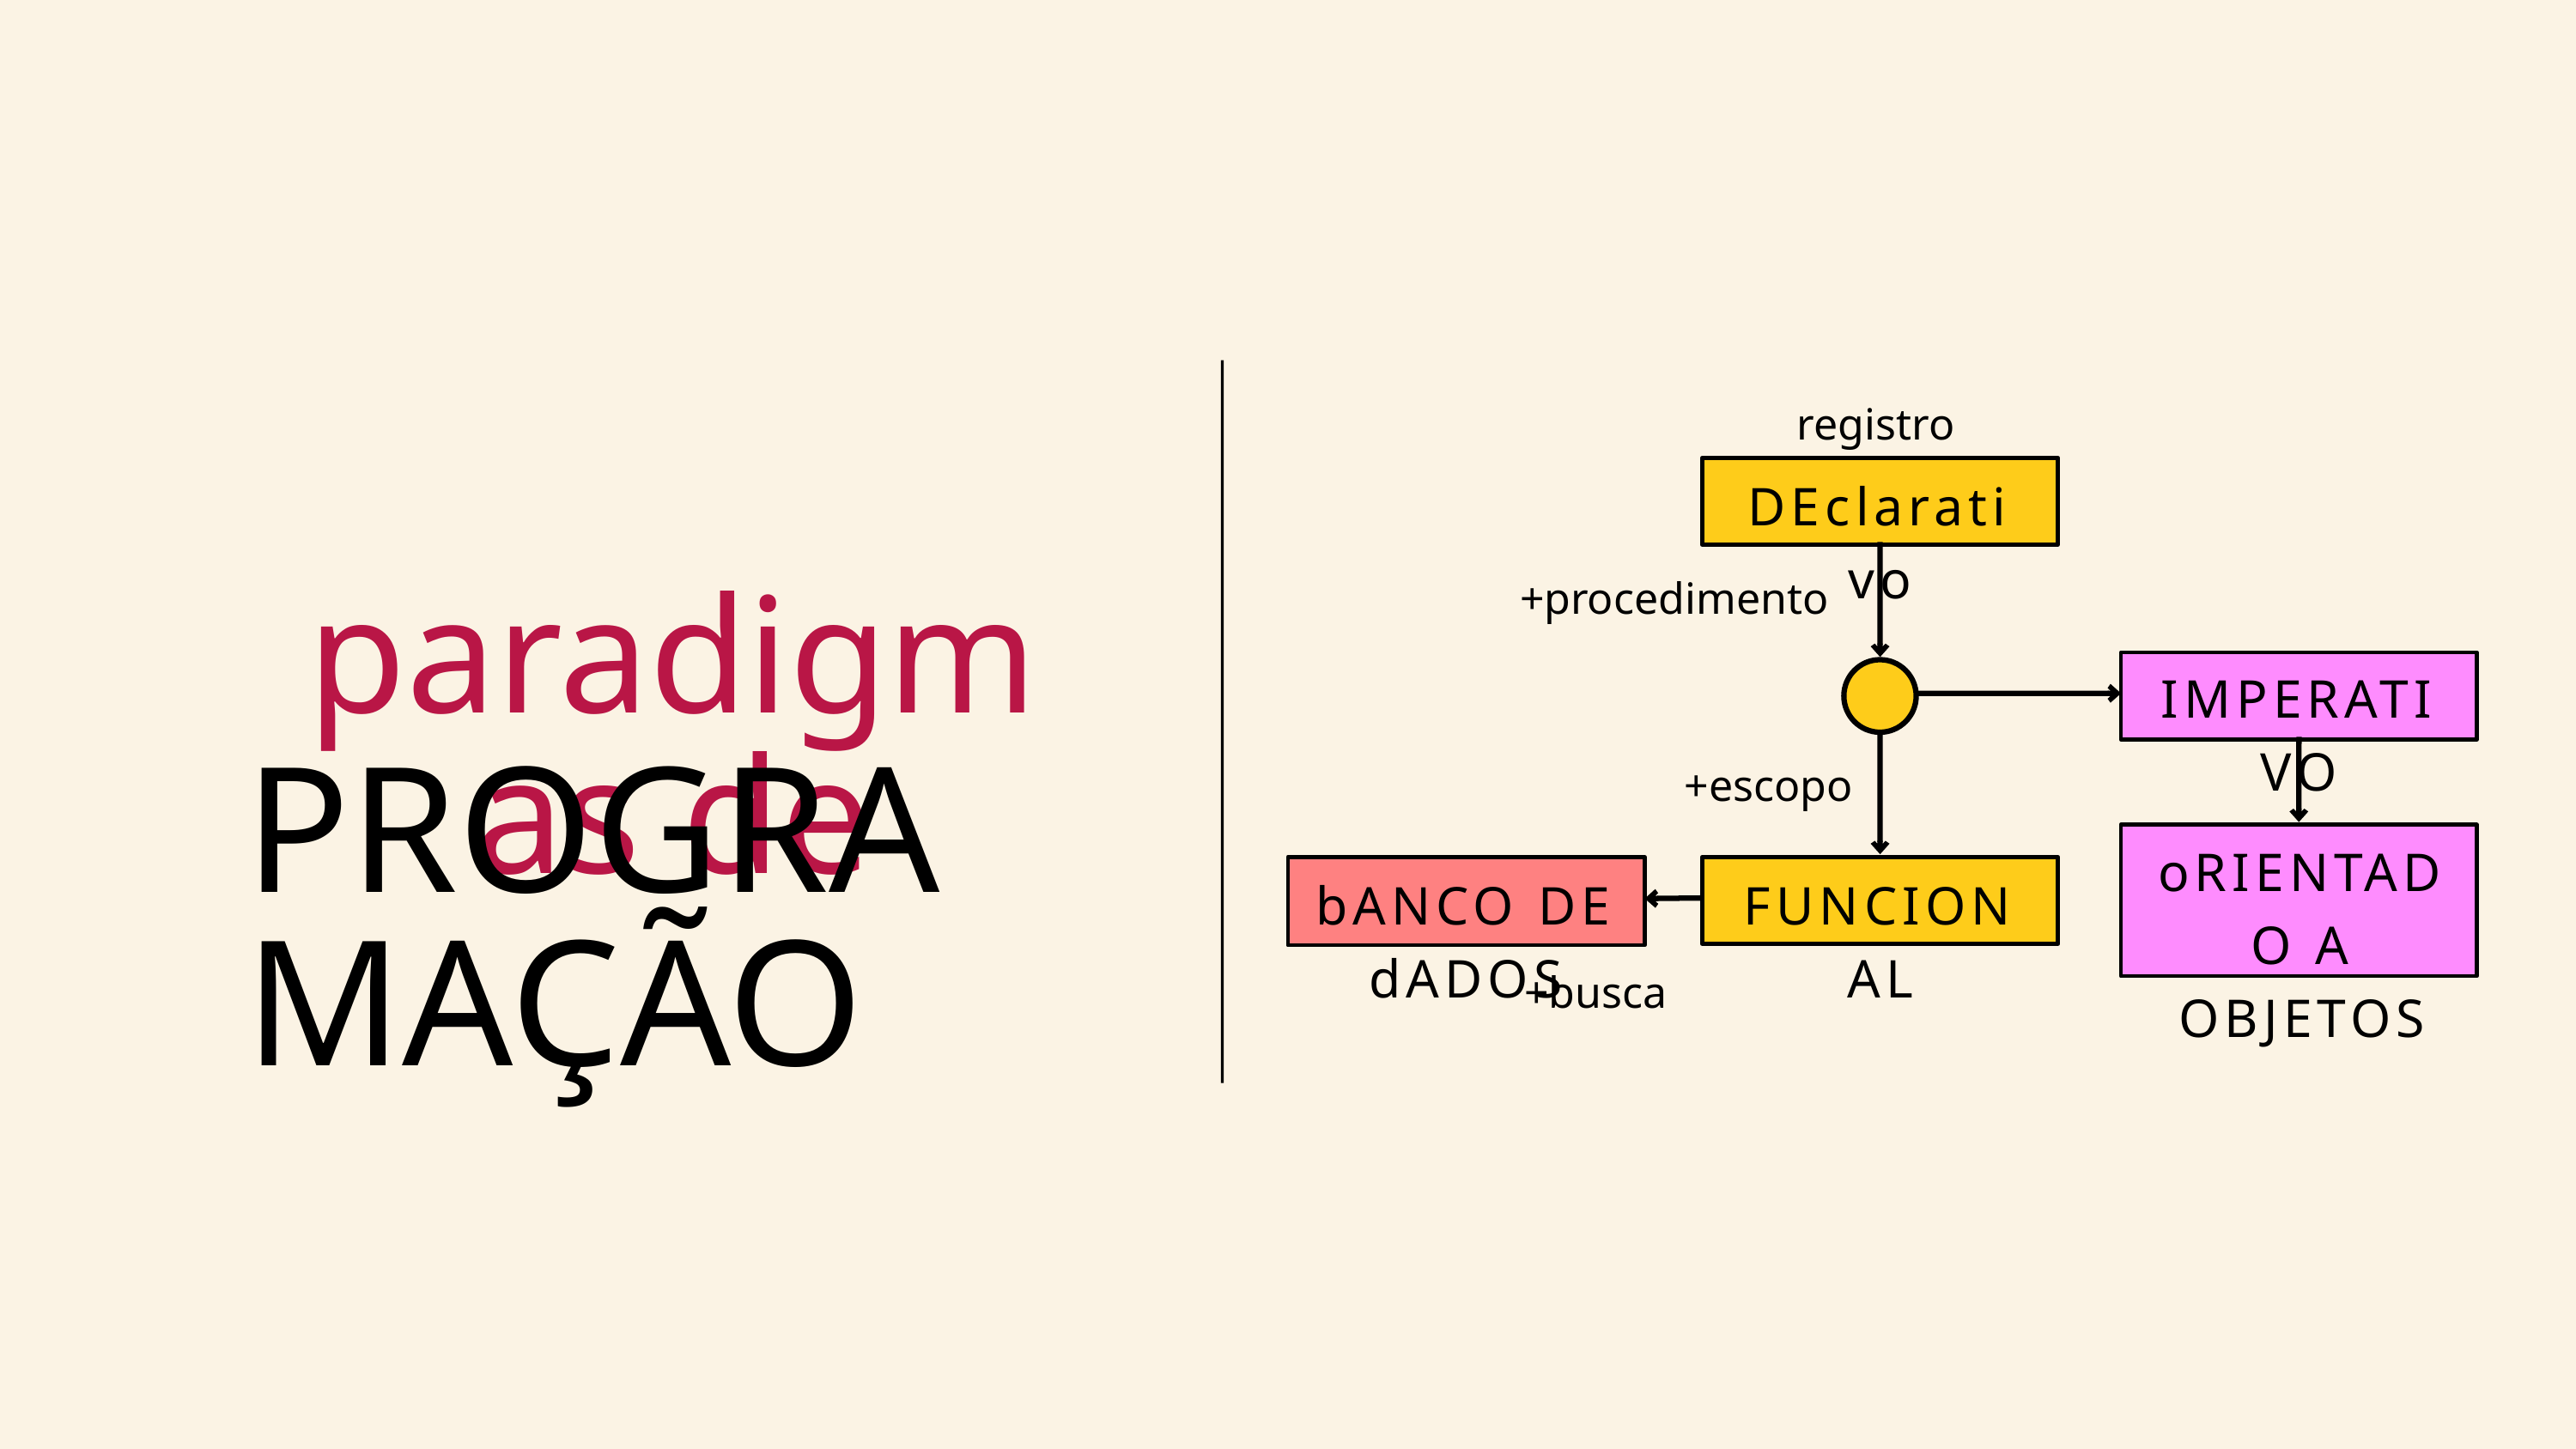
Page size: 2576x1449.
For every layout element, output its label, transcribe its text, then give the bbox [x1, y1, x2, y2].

text_box oRIENTADO A OBJETOS [2157, 984, 2448, 1049]
text_box registro [1785, 379, 1967, 449]
text_box paradigmas de [293, 584, 1053, 753]
text_box DEclarativo [1735, 552, 1880, 609]
text_box +procedimento [1492, 554, 1856, 623]
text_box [1287, 857, 1645, 946]
text_box [1874, 741, 1886, 855]
text_box +escopo [1661, 741, 1876, 810]
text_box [1701, 857, 2058, 944]
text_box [2120, 652, 2477, 740]
text_box FUNCIONAL [1735, 951, 2026, 1009]
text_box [2120, 824, 2477, 977]
text_box bANCO DE dADOS [1288, 953, 1488, 1009]
text_box IMPERATIVO [2154, 747, 2445, 802]
text_box DEclarativo [1880, 552, 2026, 609]
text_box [1701, 457, 2058, 545]
text_box PROGRAMAÇÃO [245, 753, 1053, 1101]
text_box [1843, 659, 1917, 733]
text_box +busca [1488, 948, 1704, 1017]
